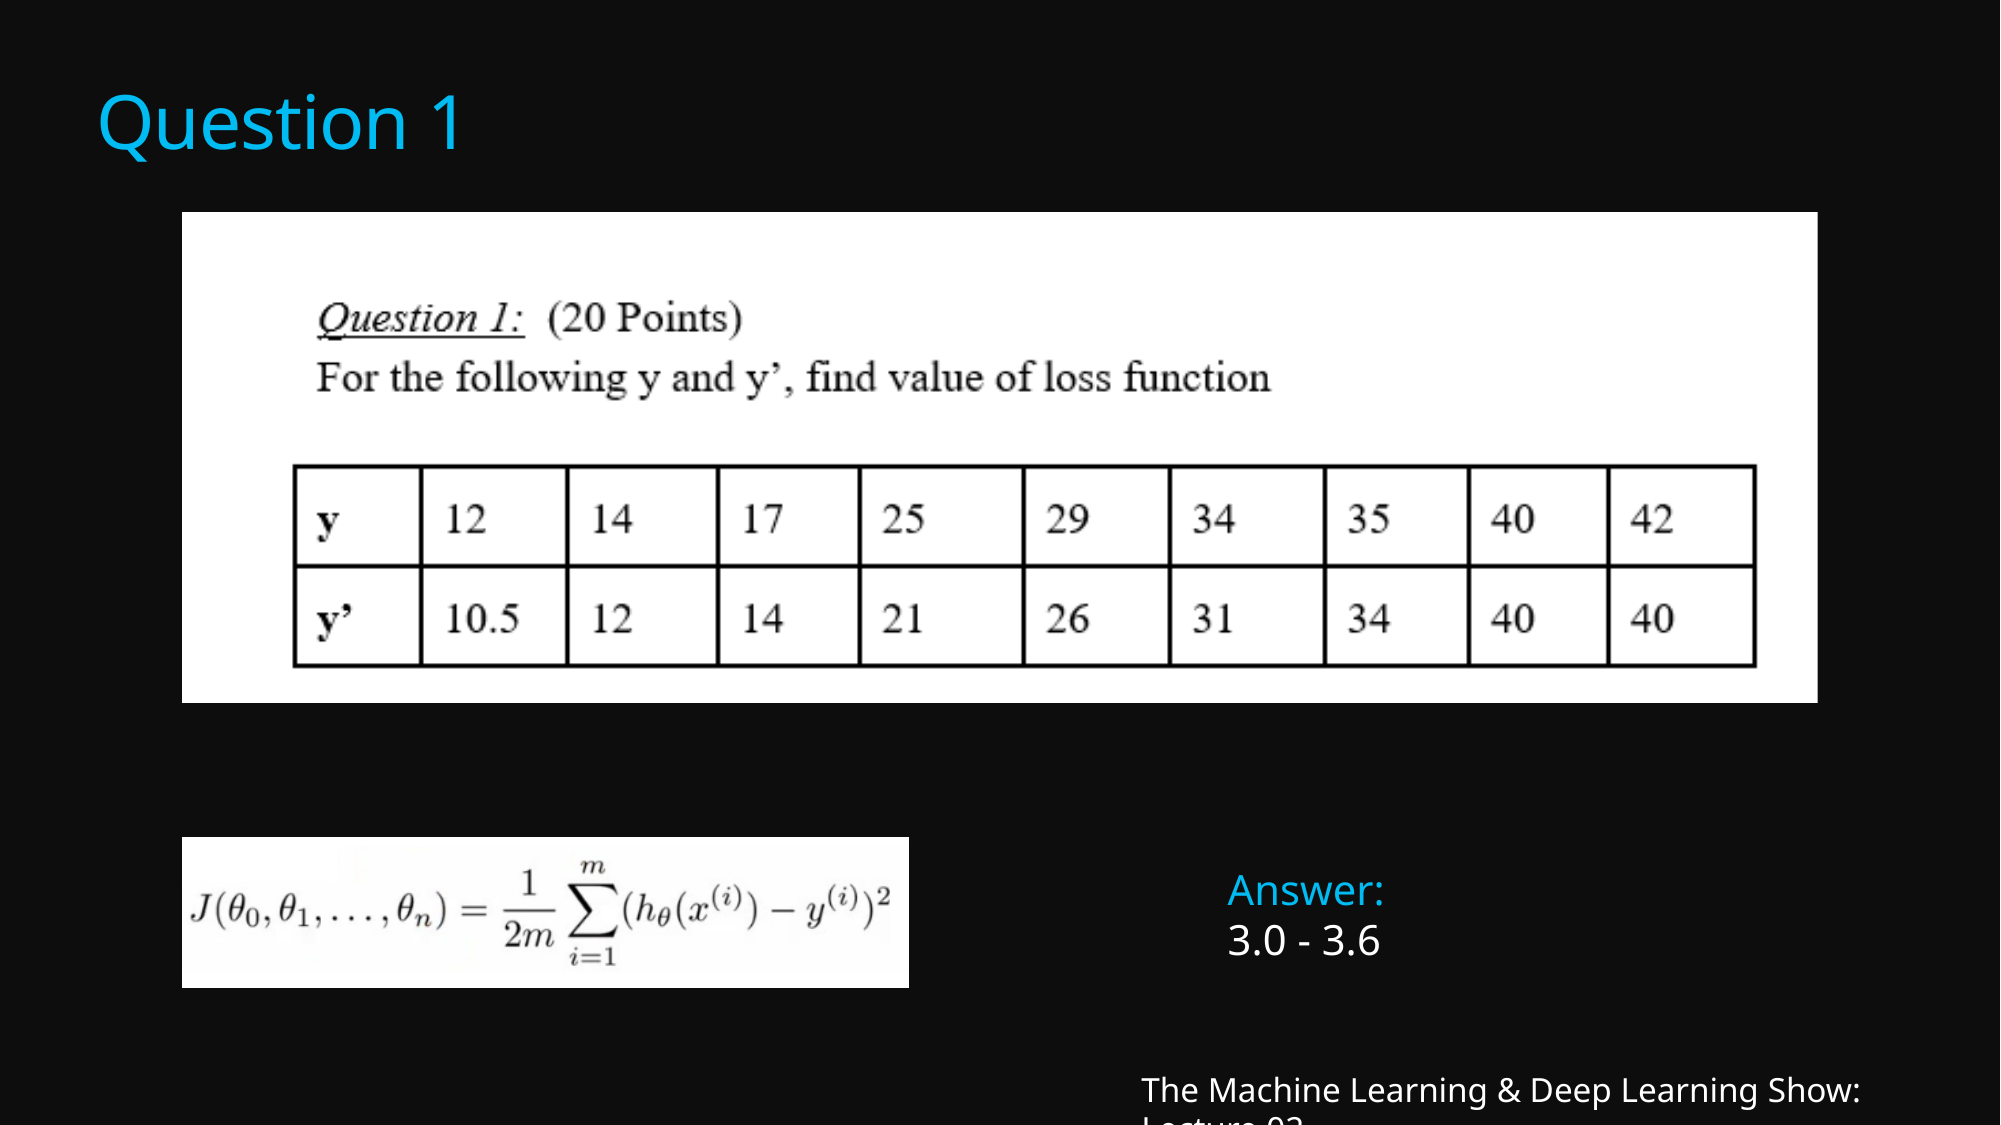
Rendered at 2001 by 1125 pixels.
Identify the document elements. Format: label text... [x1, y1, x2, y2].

text_box Answer: 3.0 - 3.6 [1227, 863, 1780, 964]
text_box The Machine Learning & Deep Learning Show: Lecture 02 [1141, 1068, 1985, 1125]
picture [181, 212, 1818, 703]
picture [181, 837, 909, 988]
title Question 1 [96, 75, 1904, 166]
